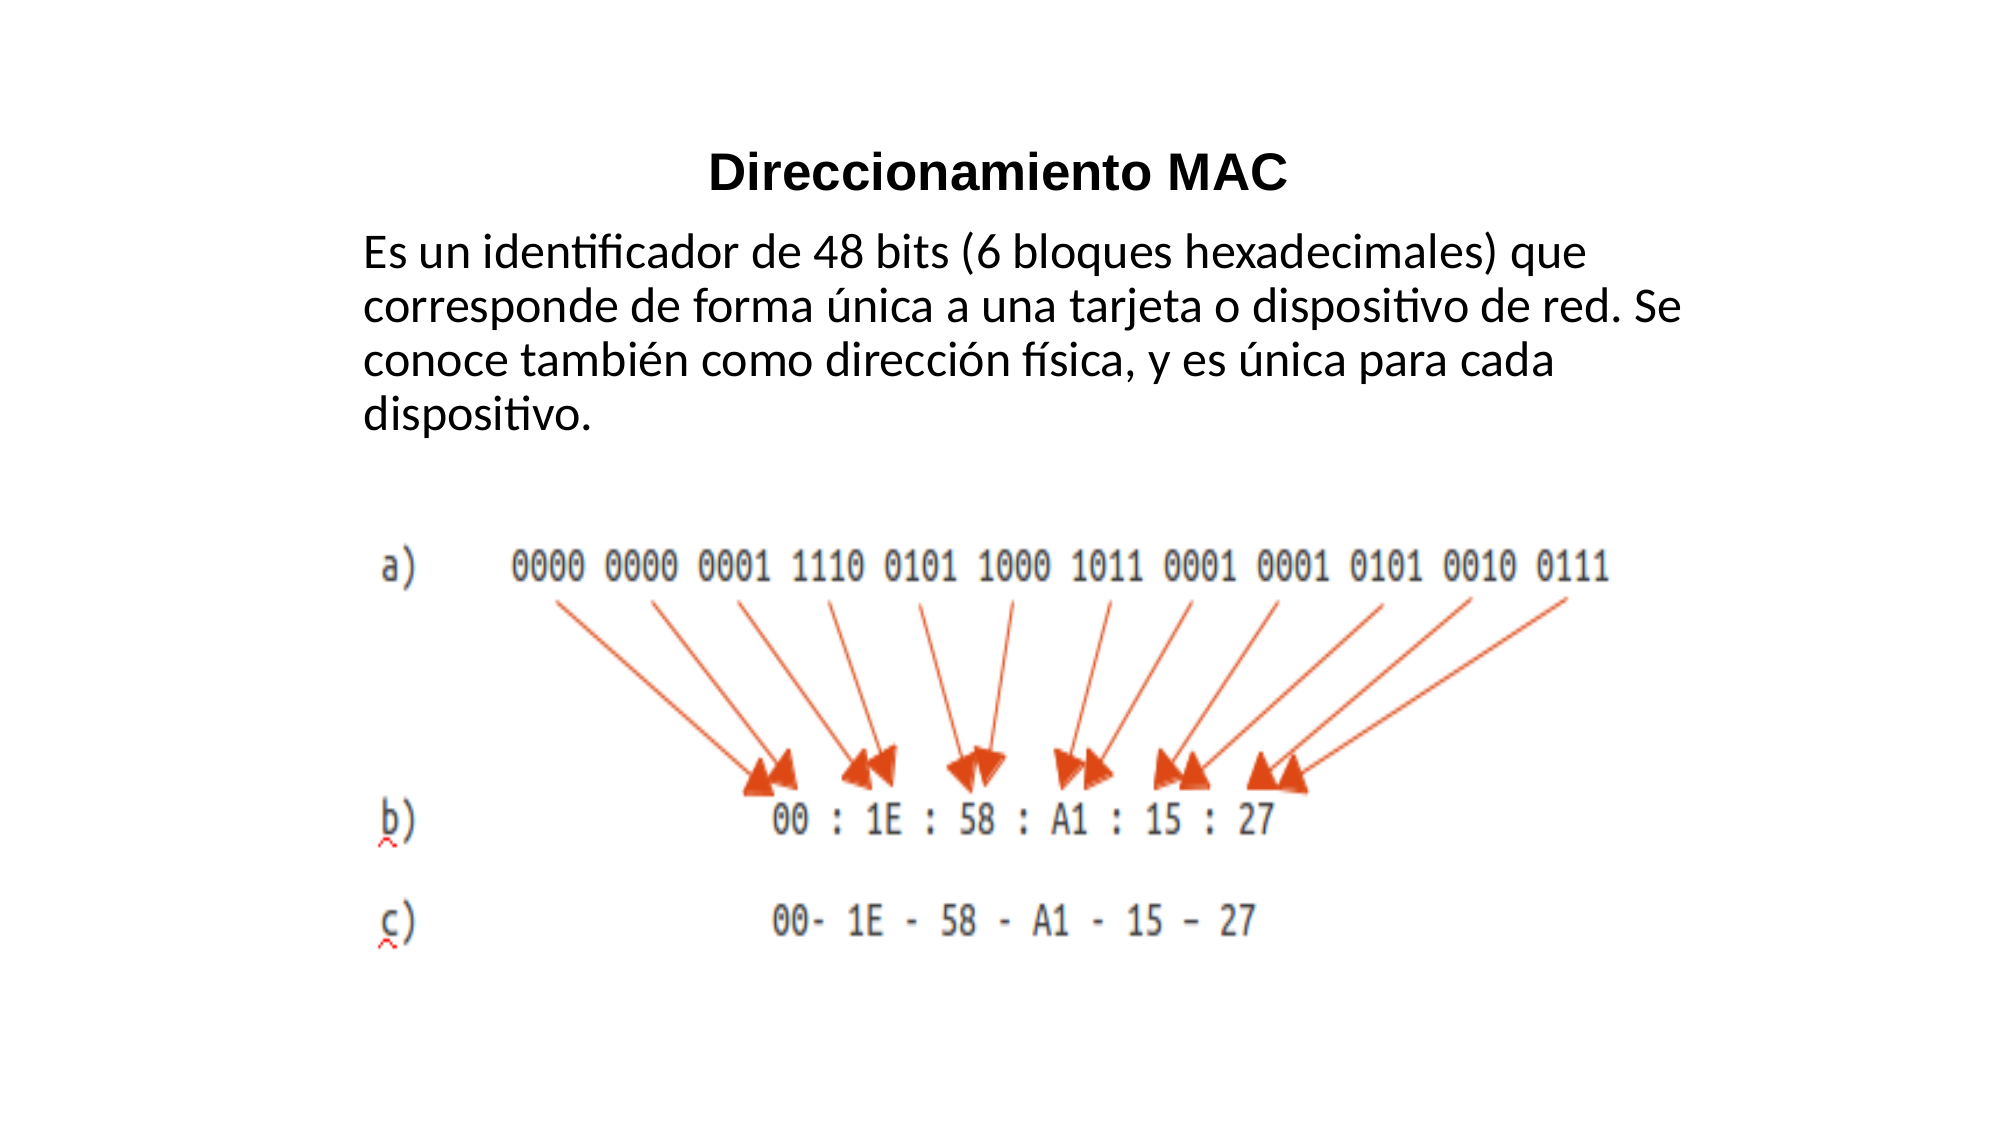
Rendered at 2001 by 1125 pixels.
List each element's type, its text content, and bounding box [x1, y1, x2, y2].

picture [365, 522, 1632, 981]
subtitle Es un identificador de 48 bits (6 bloques hexadecimales) que corresponde de forma única a una tarjeta o dispositivo de red. Se conoce también como dirección física, y es única para cada dispositivo. [348, 217, 1749, 643]
title Direccionamiento MAC [148, 135, 1849, 289]
